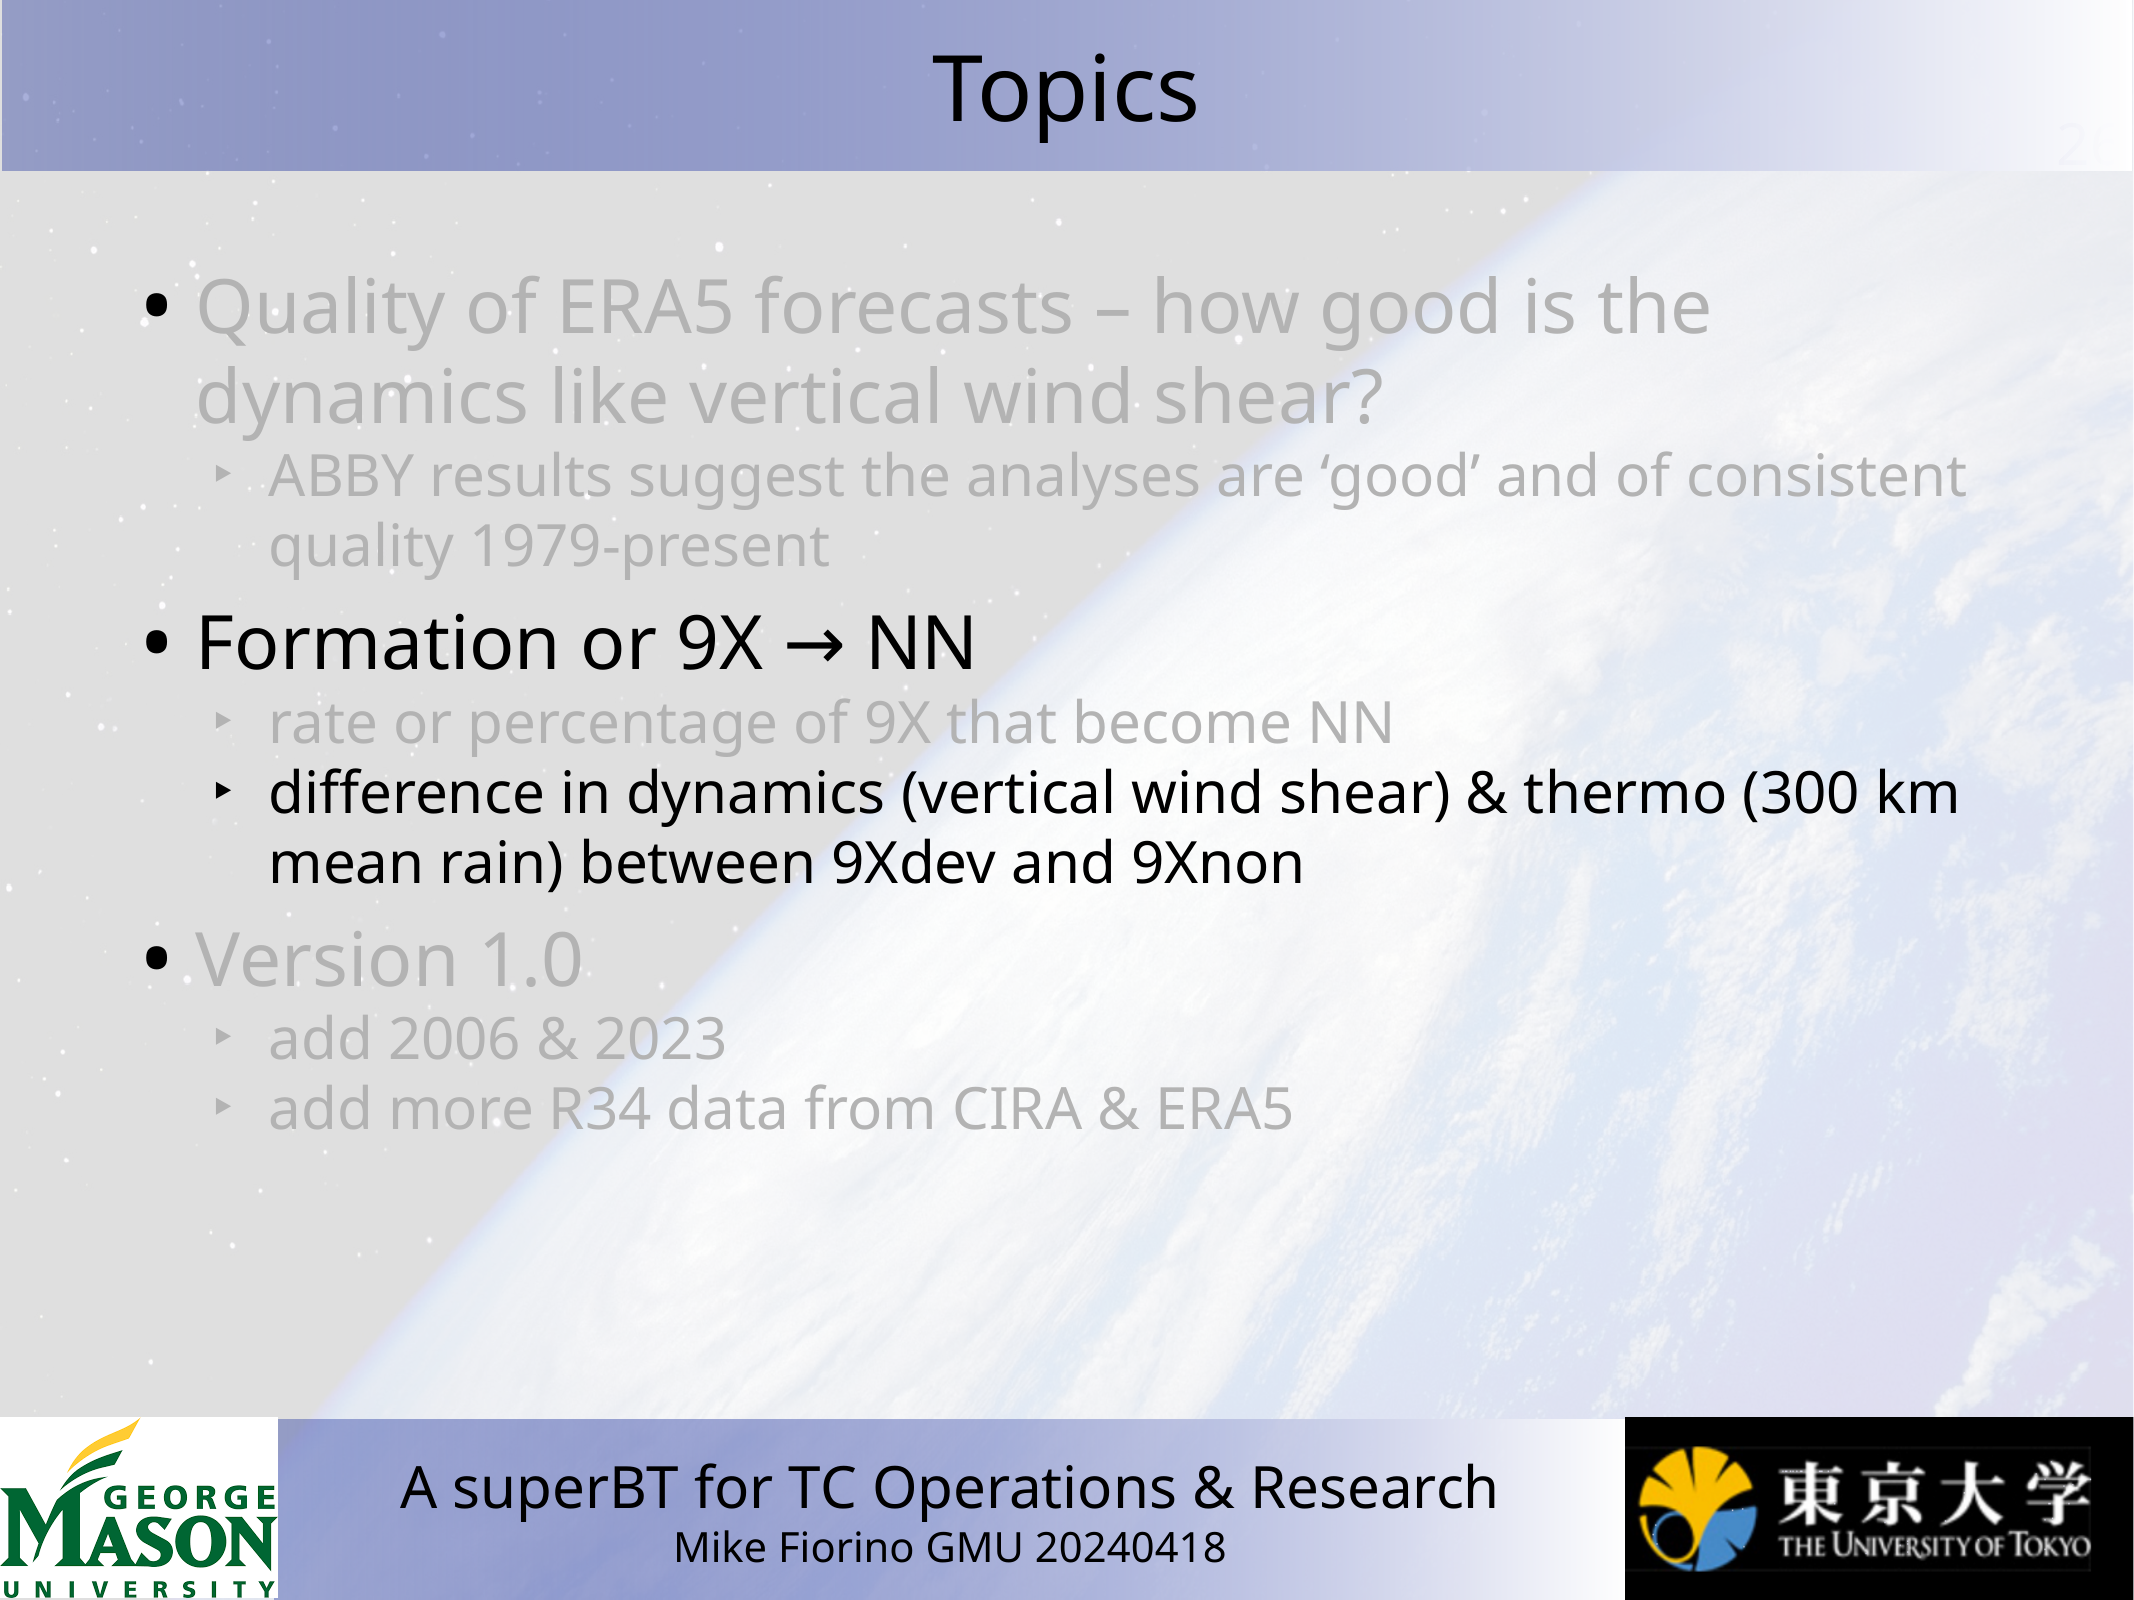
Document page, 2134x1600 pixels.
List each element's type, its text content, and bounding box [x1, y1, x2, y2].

title Topics [2, 0, 2132, 171]
picture [1625, 1417, 2134, 1600]
picture [0, 1417, 278, 1598]
list Quality of ERA5 forecasts – how good is the dynamics like vertical wind shear? ABBY results suggest the analyses are ‘good’ and of consistent quality 1979-present Formation or 9X → NN rate or percentage of 9X that become NN difference in dynamics (vertical wind shear) & thermo (300 km mean rain) between 9Xdev and 9Xnon Version 1.0 add 2006 & 2023 add more R34 data from CIRA & ERA5 [87, 249, 2044, 1350]
